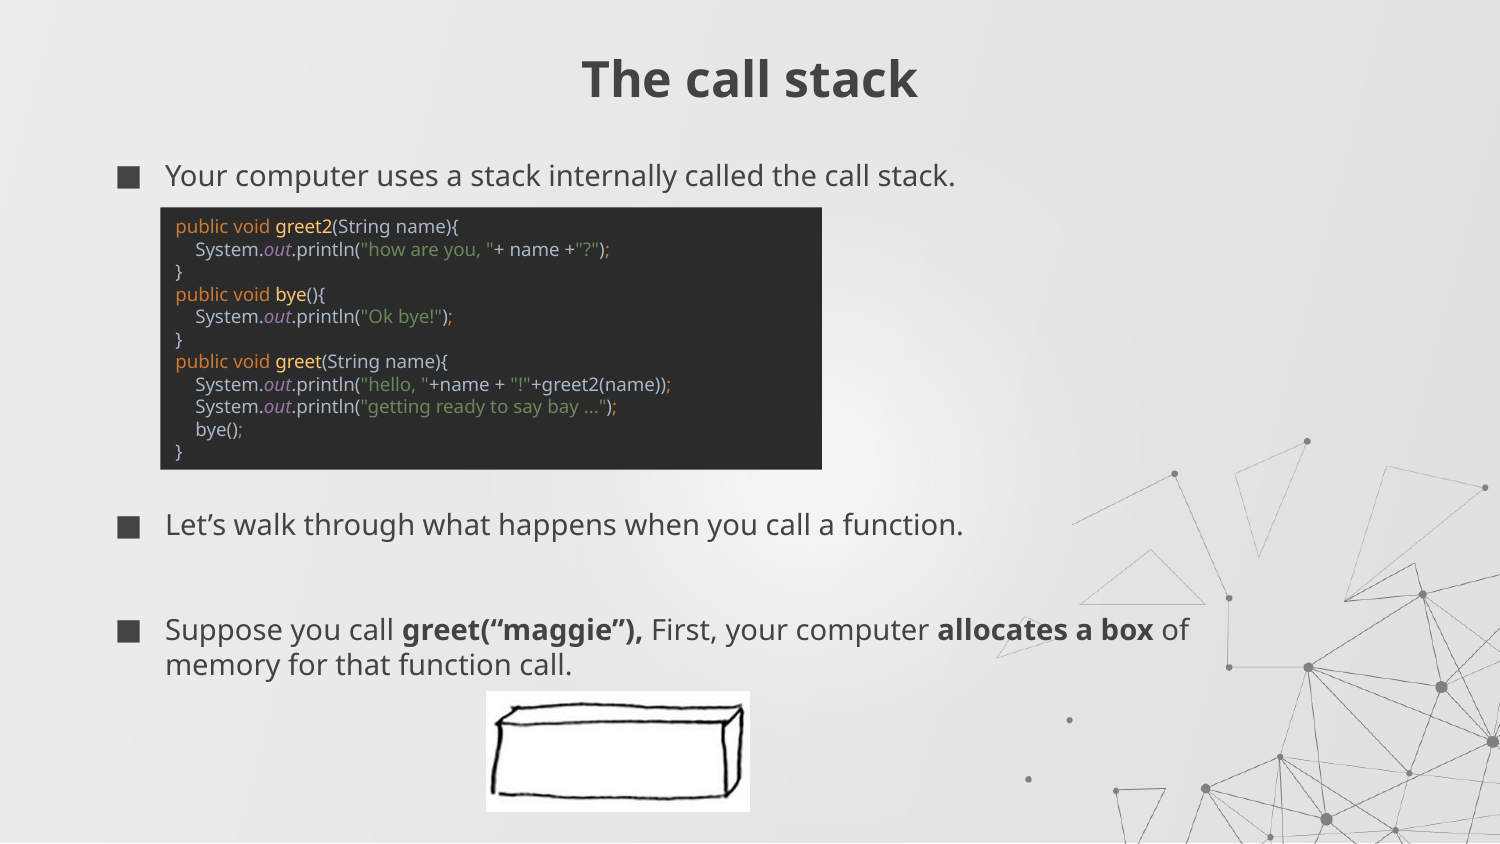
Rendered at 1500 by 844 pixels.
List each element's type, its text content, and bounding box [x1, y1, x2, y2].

title The call stack [322, 32, 1178, 171]
list Your computer uses a stack internally called the call stack. Let’s walk through what happens when you call a function. Suppose you call greet(“maggie”), First, your computer allocates a box of memory for that function call. [0, 141, 1278, 844]
picture [486, 690, 751, 812]
picture [0, 0, 1500, 844]
text_box public void greet2(String name){ System.out.println("how are you, "+ name +"?"); } public void bye(){ System.out.println("Ok bye!"); } public void greet(String name){ System.out.println("hello, "+name + "!"+greet2(name)); System.out.println("getting ready to say bay ..."); bye(); } [160, 207, 822, 470]
